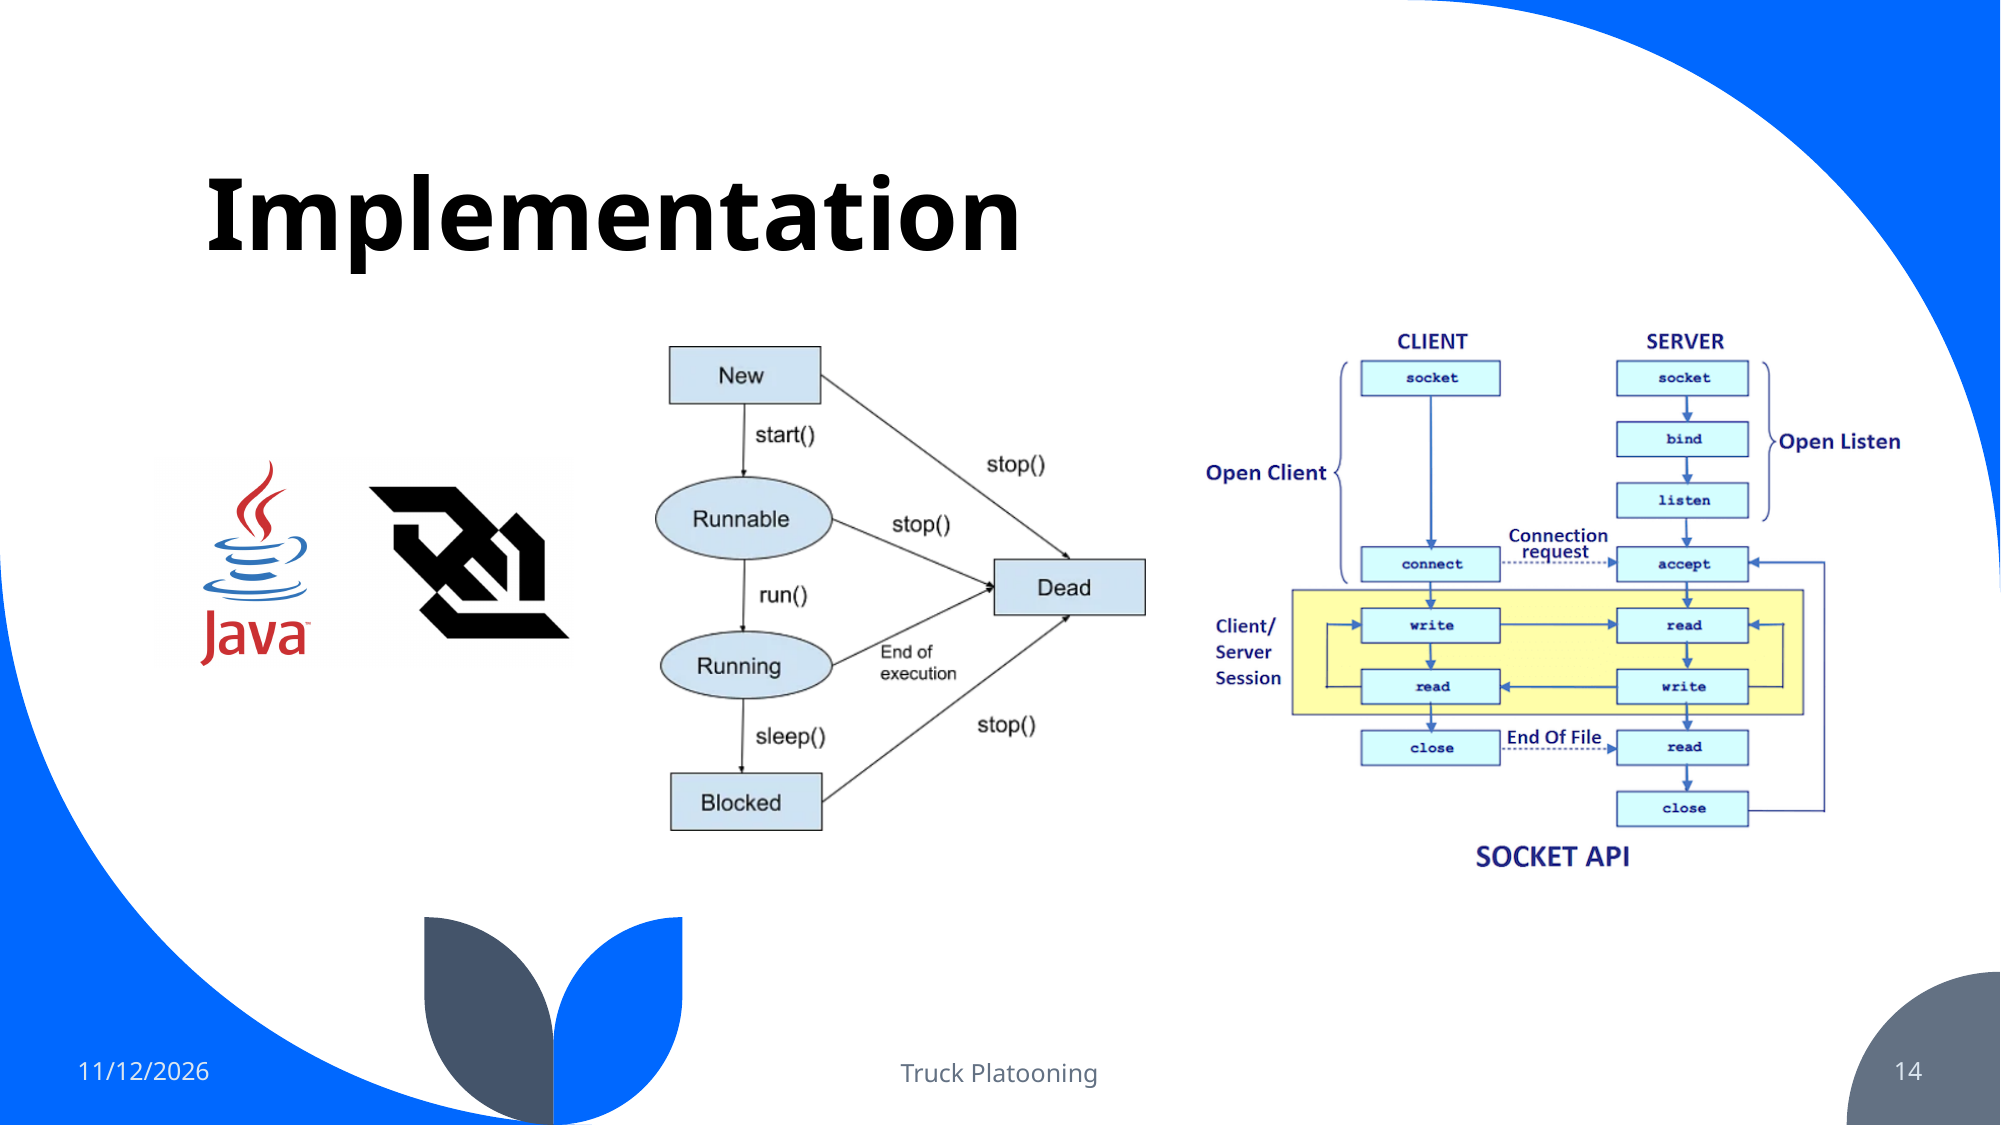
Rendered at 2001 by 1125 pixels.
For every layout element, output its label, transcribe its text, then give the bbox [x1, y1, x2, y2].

title Implementation [191, 62, 1796, 280]
picture [153, 457, 574, 668]
slide_number 14 [1665, 1042, 1938, 1103]
picture [1195, 323, 1906, 882]
footer Truck Platooning [662, 1042, 1338, 1103]
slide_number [62, 1042, 353, 1103]
picture [642, 343, 1155, 840]
